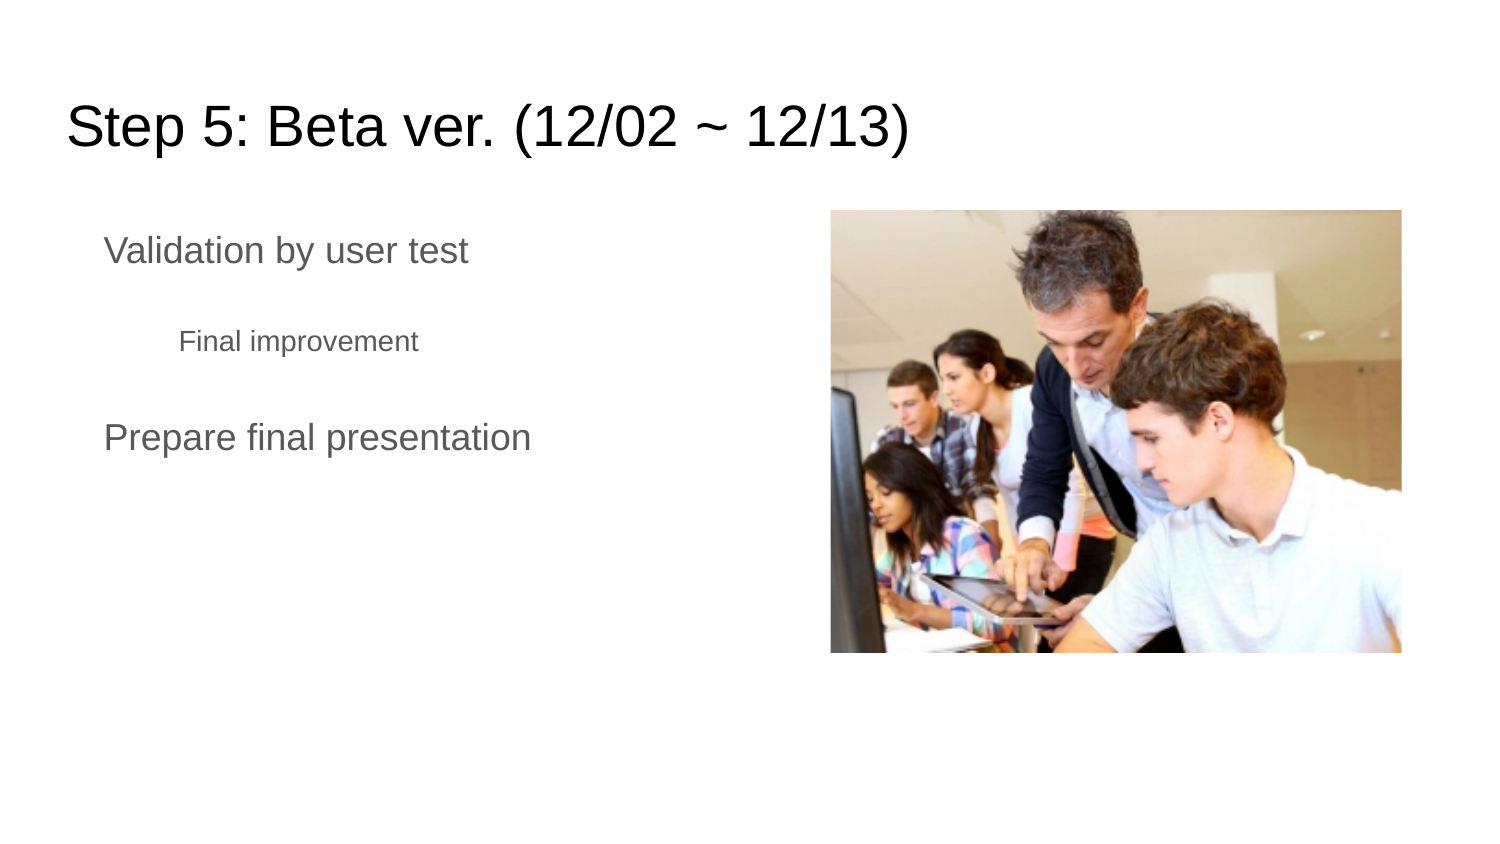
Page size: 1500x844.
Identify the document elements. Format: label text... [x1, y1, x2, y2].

picture [830, 209, 1402, 654]
title Step 5: Beta ver. (12/02 ~ 12/13) [51, 72, 1449, 167]
list Validation by user test Final improvement Prepare final presentation [51, 189, 1449, 750]
